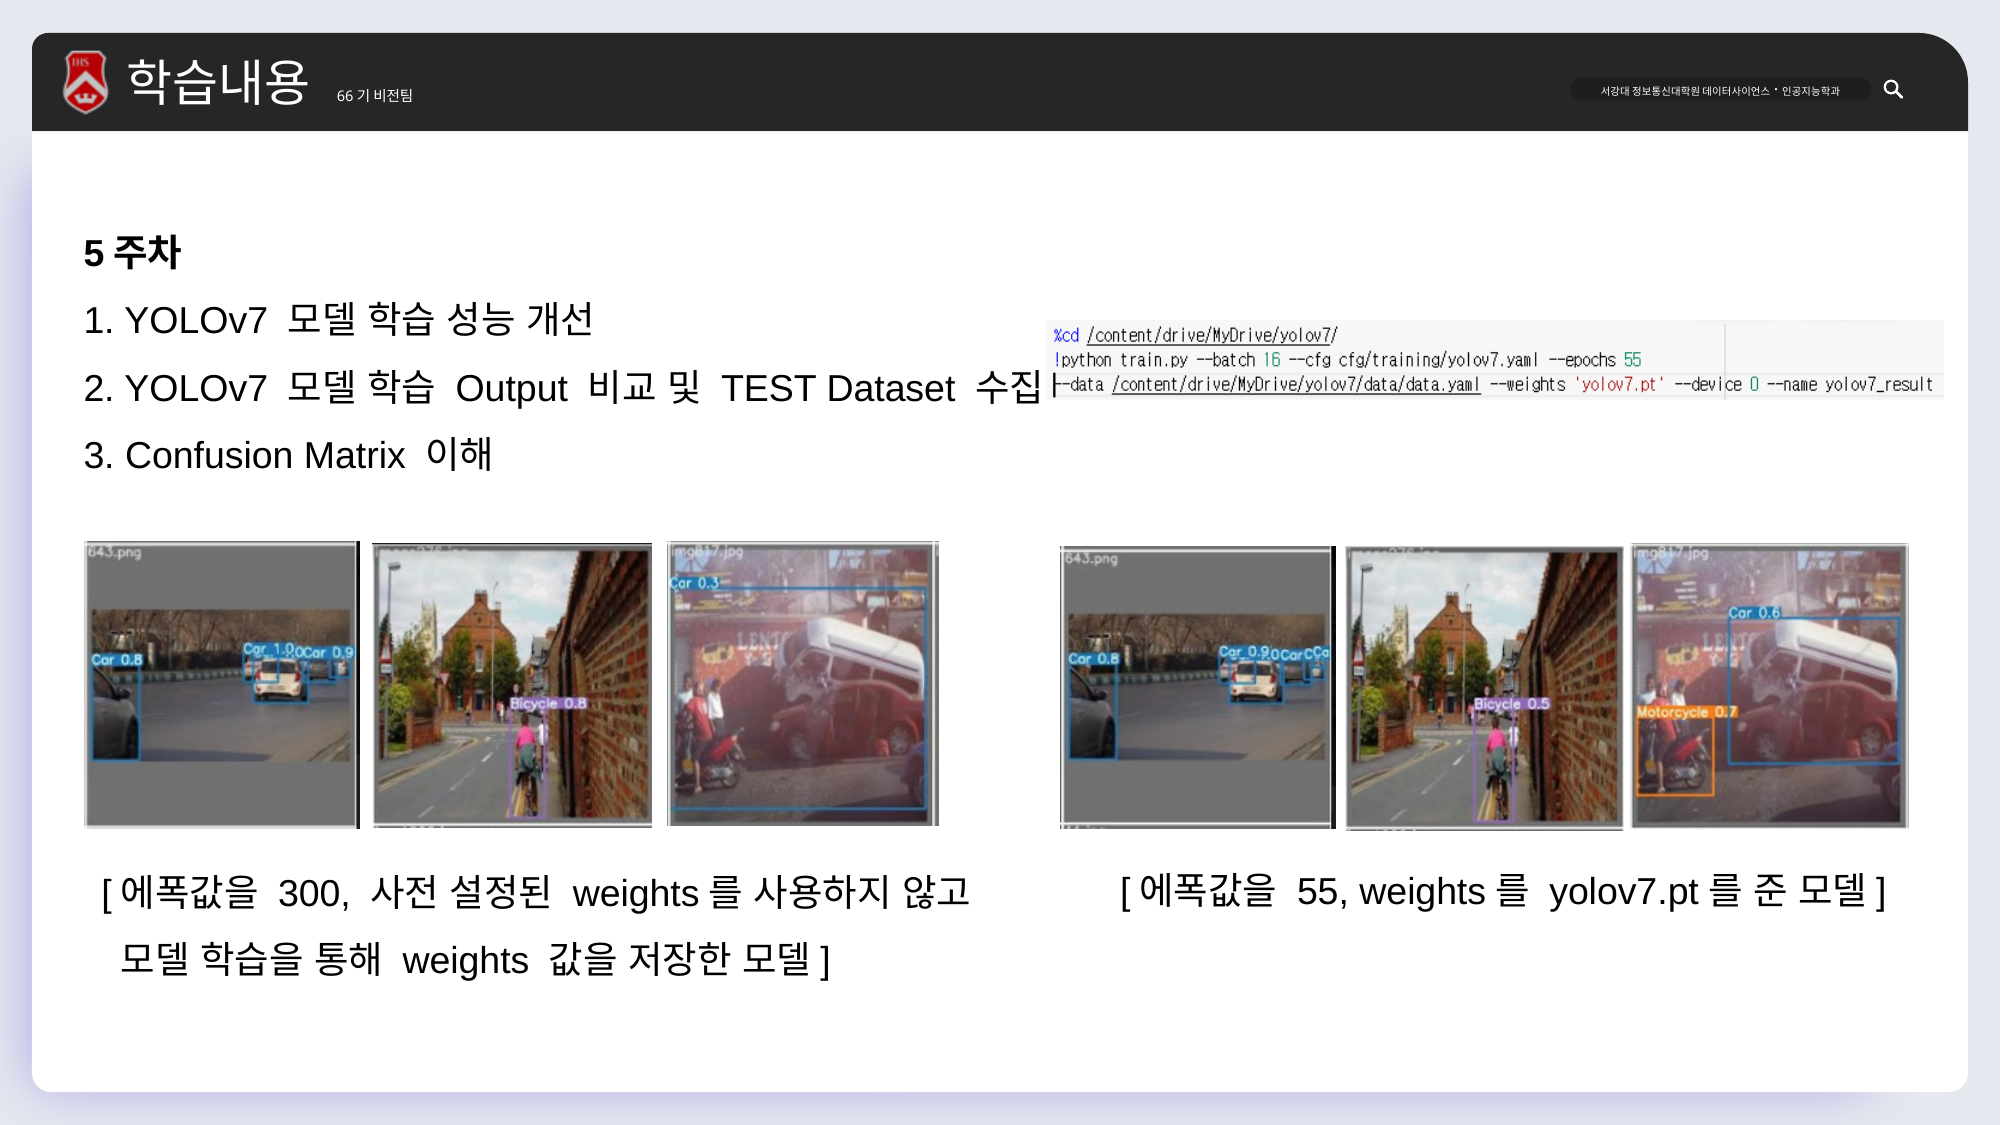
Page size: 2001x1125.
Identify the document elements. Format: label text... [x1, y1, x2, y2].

text_box 5주차 1. YOLOv7 모델 학습 성능 개선 2. YOLOv7 모델 학습 Output 비교 및 TEST Dataset 수집 3. Confusion Matrix 이해 [68, 199, 1932, 837]
text_box 학습내용 66기 비전팀 [120, 44, 1112, 120]
picture [57, 40, 116, 124]
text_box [1569, 77, 1904, 101]
picture [372, 543, 652, 828]
picture [1059, 546, 1336, 829]
text_box [57, 502, 1843, 905]
picture [1344, 546, 1624, 831]
picture [666, 541, 939, 827]
picture [83, 541, 360, 830]
picture [1629, 543, 1909, 830]
text_box 5주차 1. YOLOv7 모델 학습 성능 개선 2. YOLOv7 모델 학습 Output 비교 및 TEST Dataset 수집 3. Confusion Matrix 이해 [68, 905, 1932, 1125]
text_box [32, 32, 1969, 131]
text_box [에폭값을 300, 사전 설정된 weights를 사용하지 않고 모델 학습을 통해 weights 값을 저장한 모델] [86, 838, 1017, 1057]
text_box [에폭값을 55, weights를 yolov7.pt를 준 모델] [1105, 837, 2000, 920]
picture [1045, 320, 1945, 400]
text_box Yolov7 모델은 앞서 보고서에 적은 바와 같이 실시간 객체탐지가 가능 할 정도로 빠른 모델임으로, 자율 주행 등의 기술에 적용 할 수 있을 것으로 보임. 따라서, 자동차, 오토바이, 트럭, 버스, 자전거 등의 총 5개의 이동수단을 각각 클래스로 전정하여 학습을 한 후, 추후 동영상을 실행 하였을 때, 실제로 해당 클래스들을 잘 탐지 하는 것을 파악 하는 것을 목표로 선정하였음 [31, 131, 1969, 1093]
